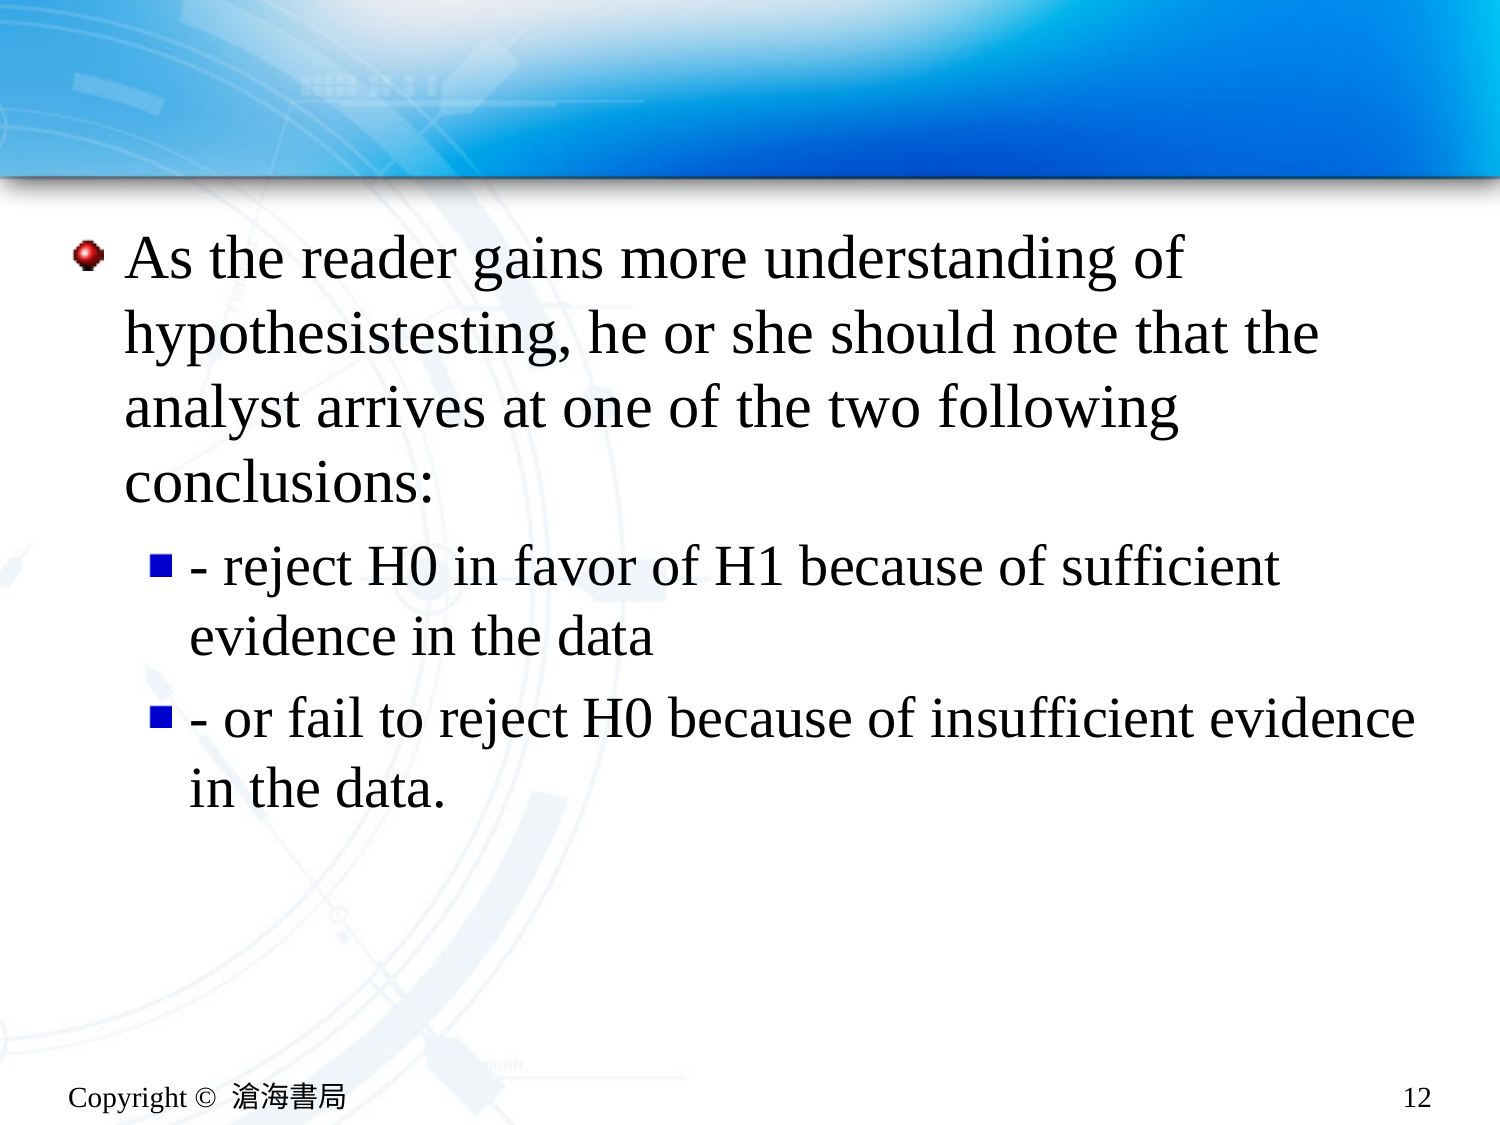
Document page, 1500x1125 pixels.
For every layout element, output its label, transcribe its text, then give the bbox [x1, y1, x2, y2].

picture [0, 0, 1500, 1125]
list As the reader gains more understanding of hypothesistesting, he or she should note that the analyst arrives at one of the two following conclusions: - reject H0 in favor of H1 because of sufficient evidence in the data - or fail to reject H0 because of insufficient evidence in the data. [52, 207, 1448, 1048]
slide_number Copyright © 滄海書局 [52, 1070, 366, 1125]
slide_number 12 [1134, 1070, 1448, 1125]
